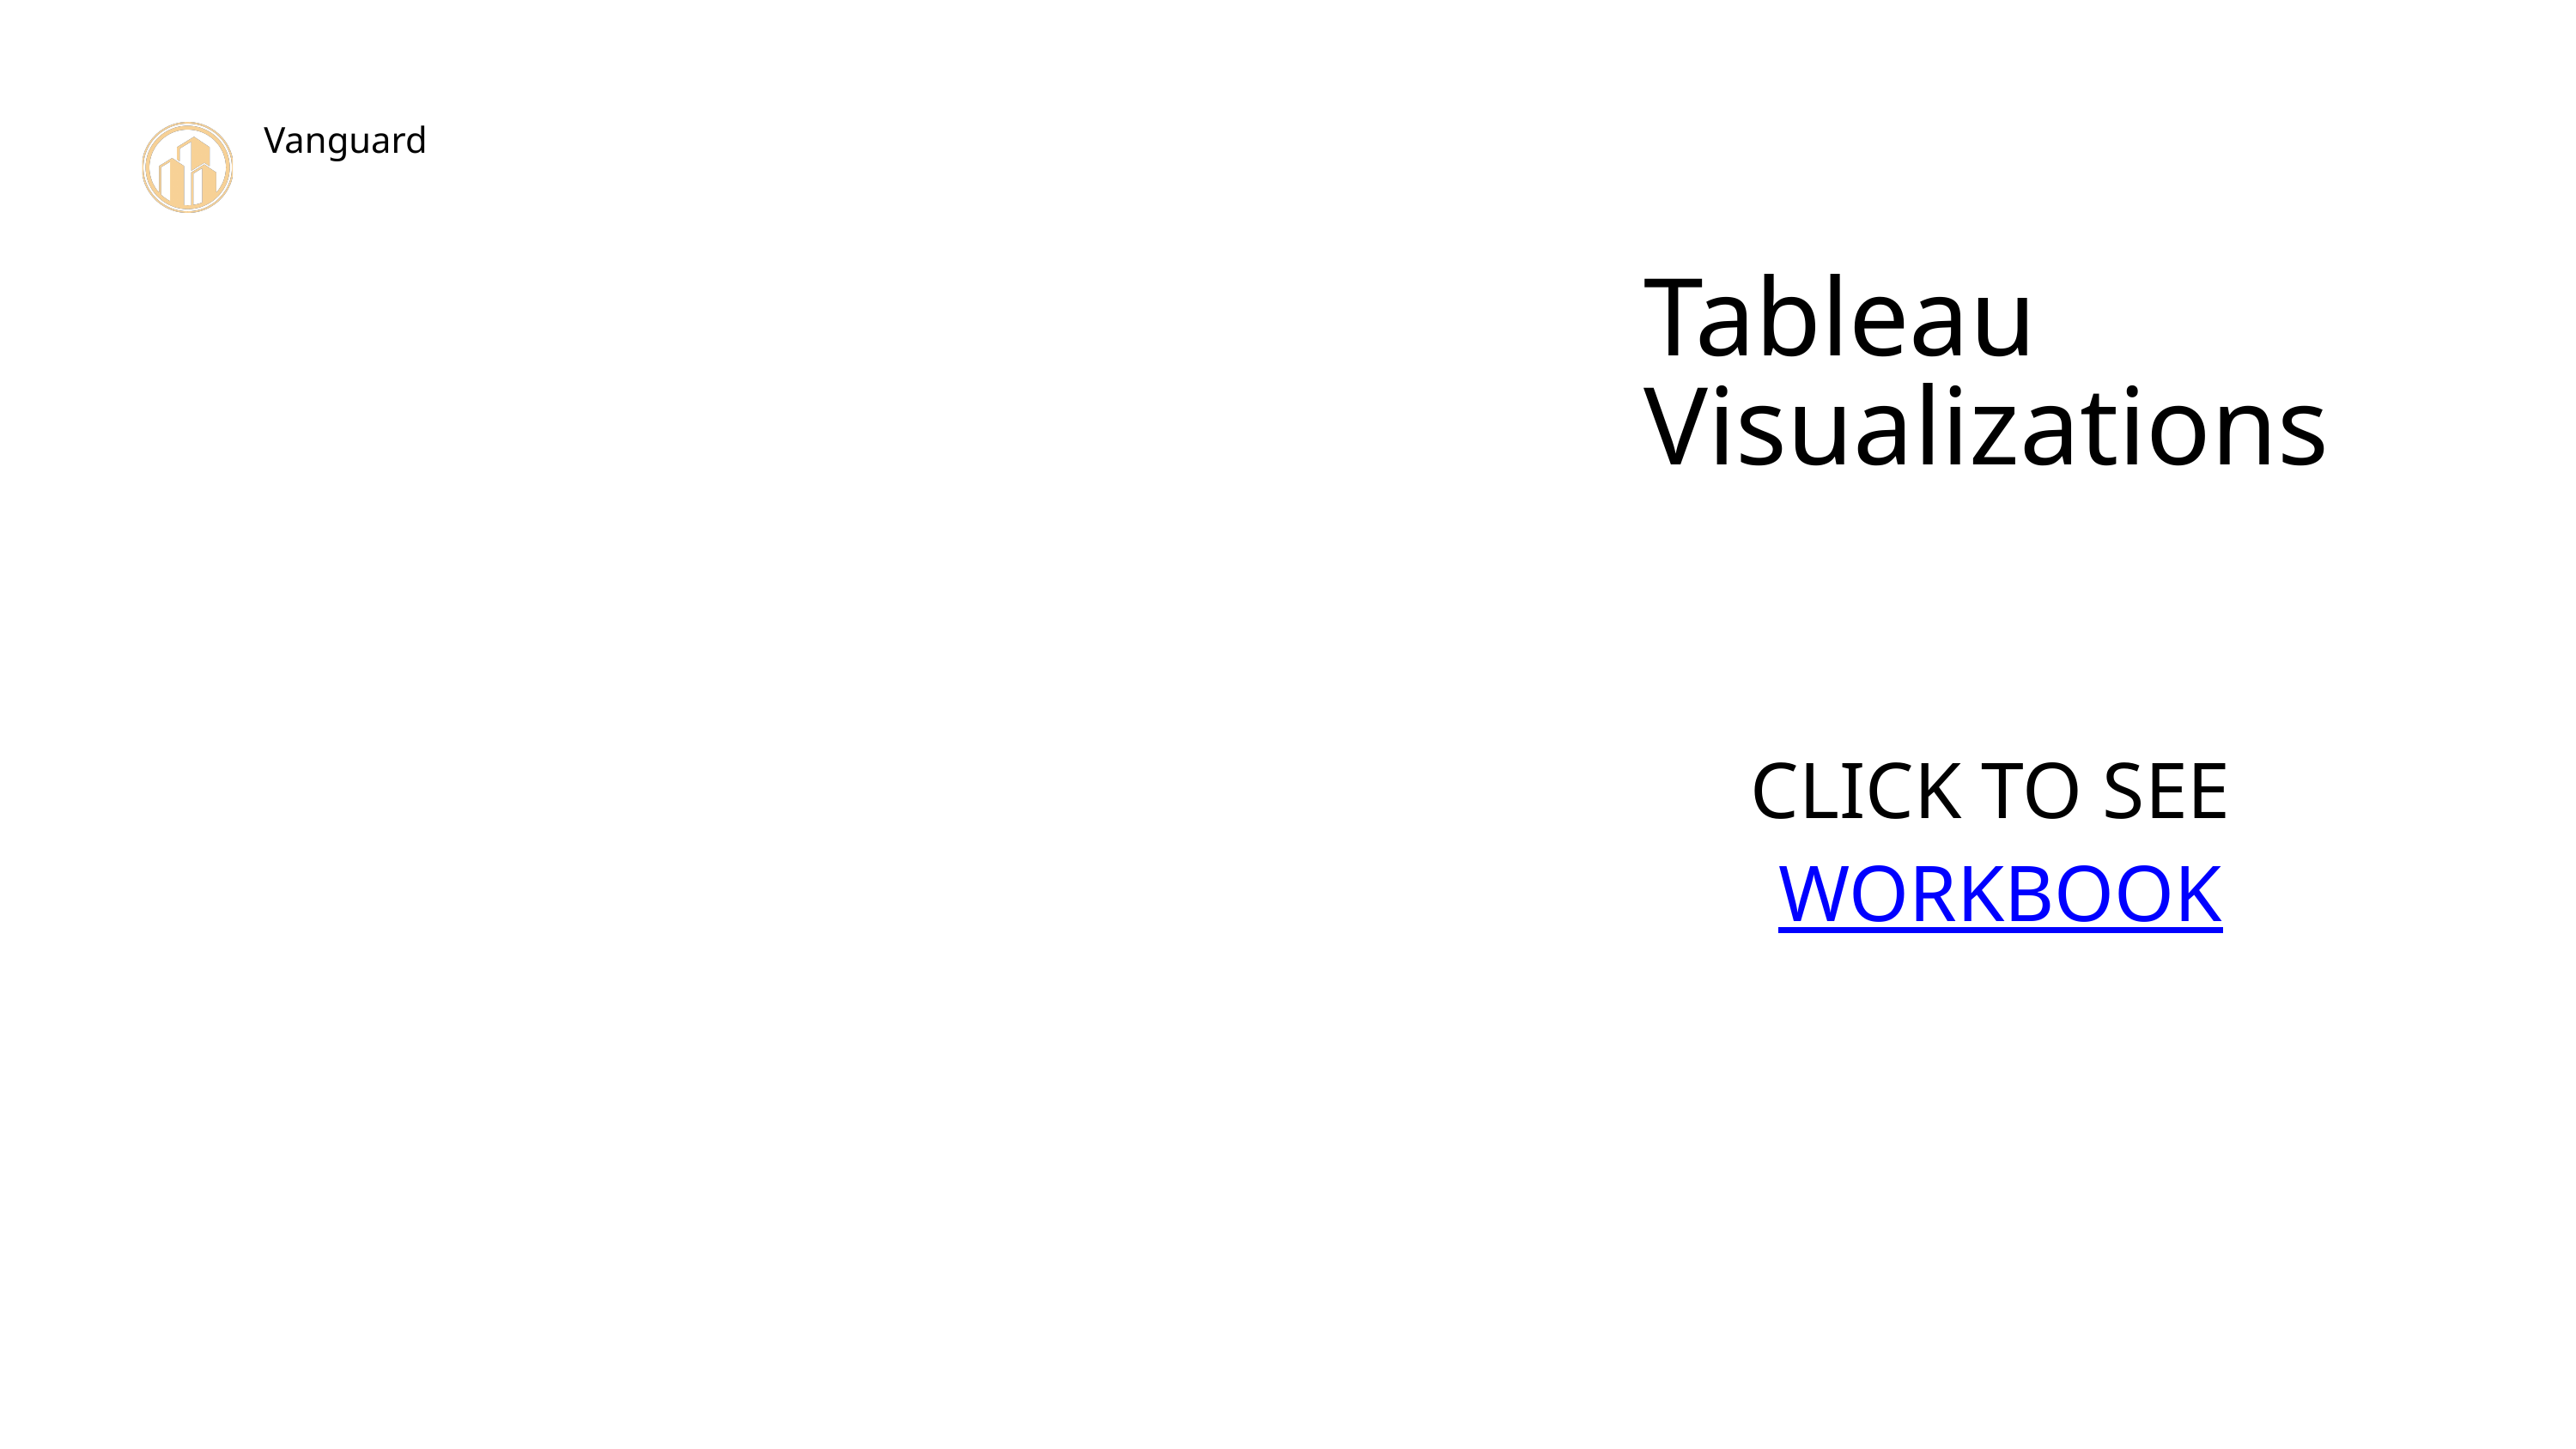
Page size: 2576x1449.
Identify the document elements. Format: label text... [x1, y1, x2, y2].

text_box [142, 122, 234, 213]
text_box CLICK TO SEE WORKBOOK [1651, 718, 2350, 950]
text_box Tableau Visualizations [1643, 267, 2576, 487]
text_box Vanguard [264, 119, 652, 161]
